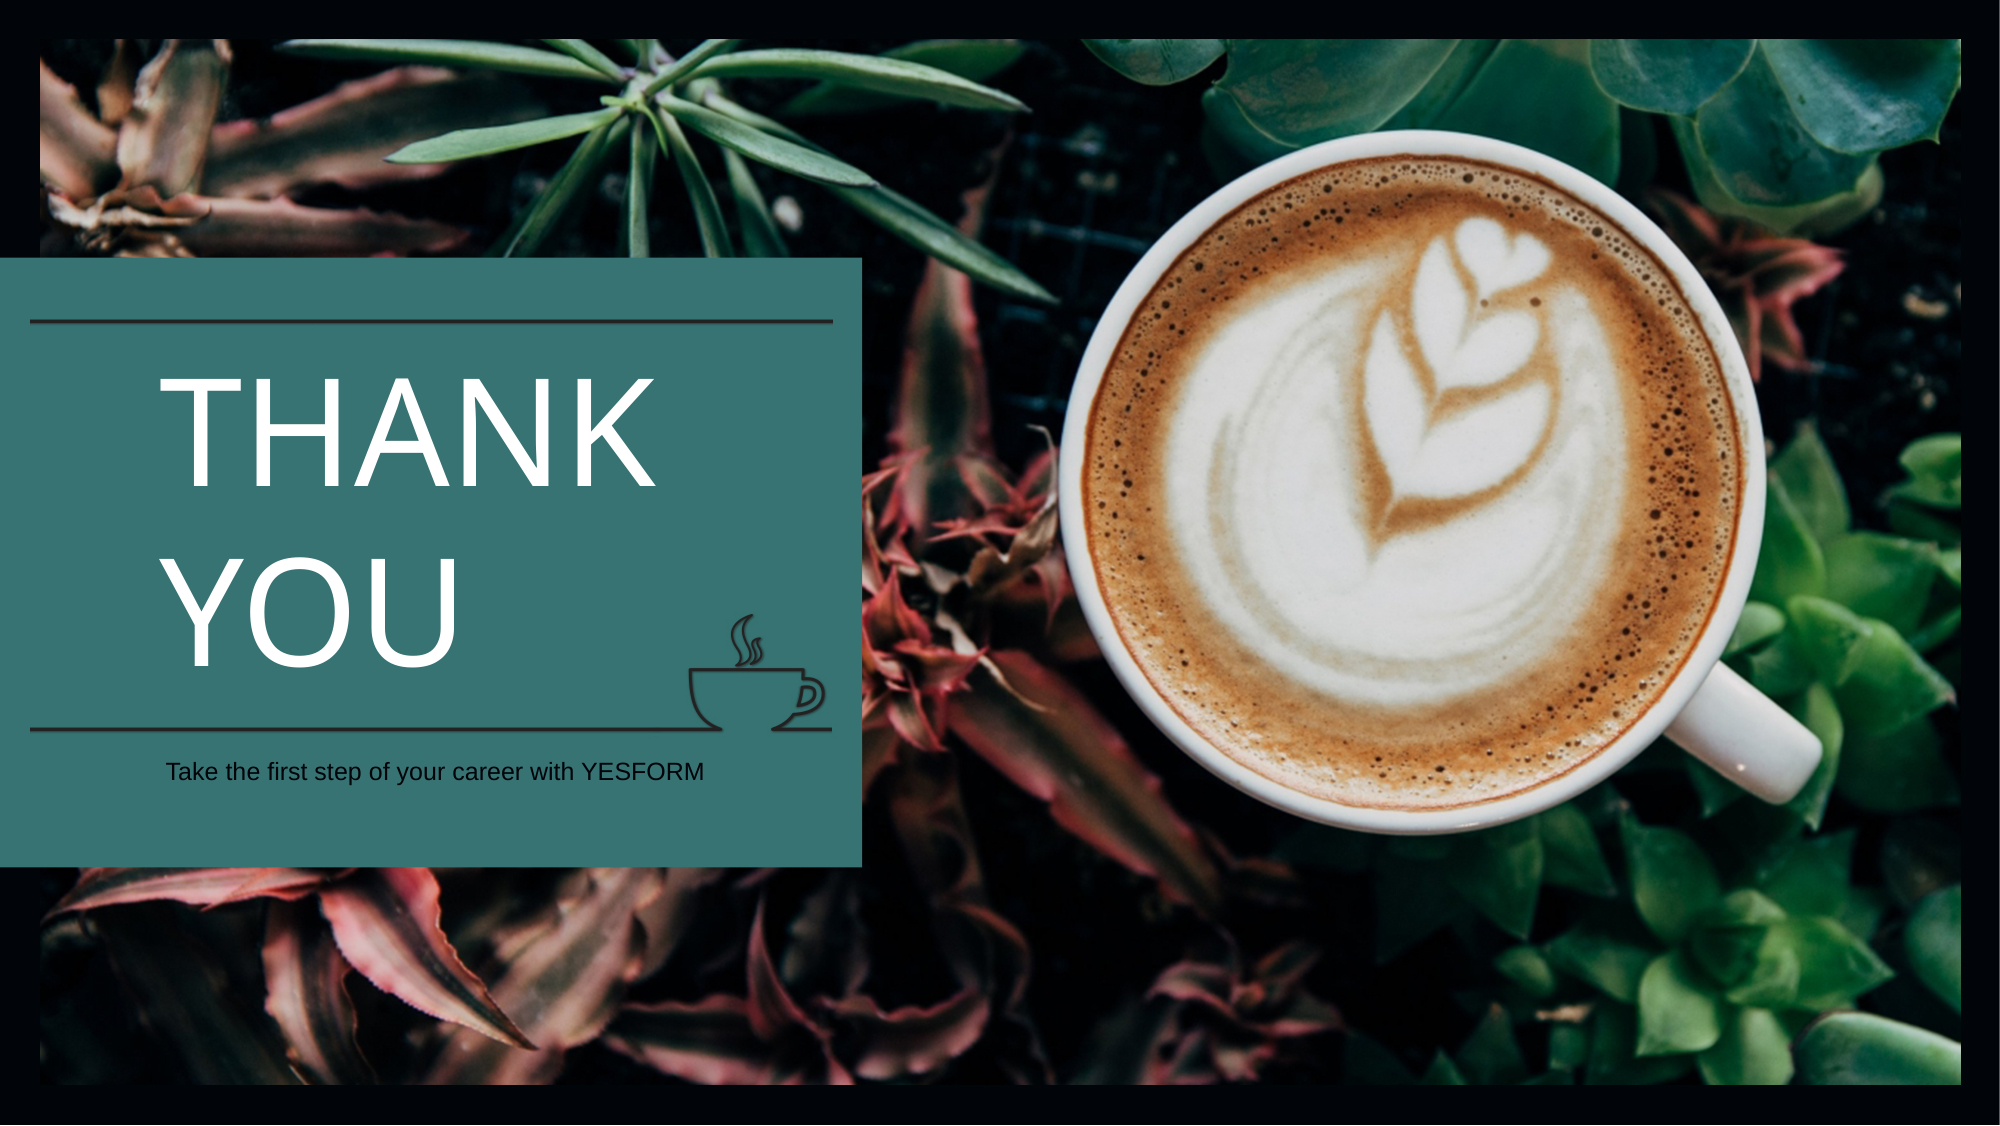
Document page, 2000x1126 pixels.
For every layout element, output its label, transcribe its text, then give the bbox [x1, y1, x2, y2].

text_box Take the first step of your career with YESFORM [149, 747, 804, 794]
title THANK YOU [142, 328, 1159, 724]
picture [30, 597, 858, 787]
picture [0, 0, 2000, 1125]
picture [30, 296, 858, 339]
